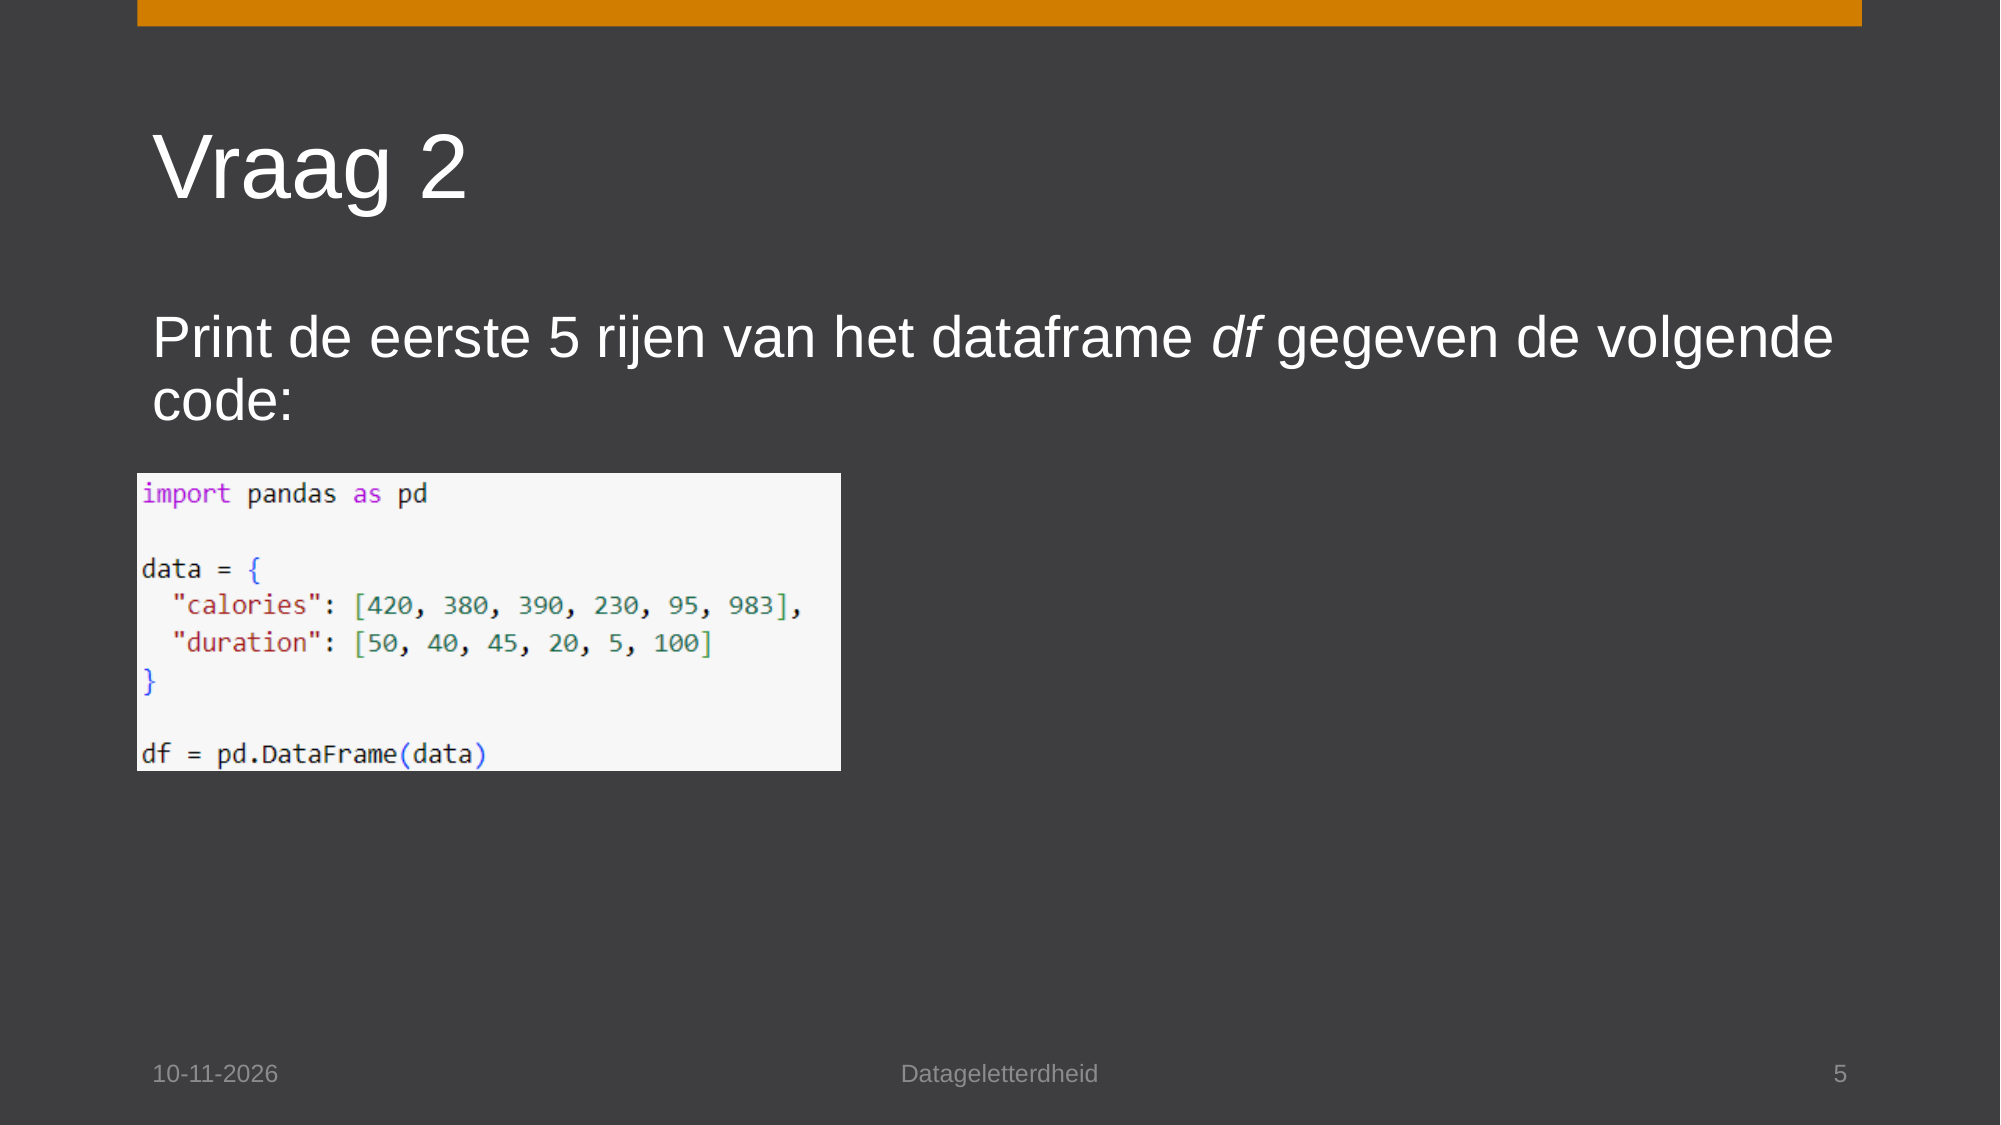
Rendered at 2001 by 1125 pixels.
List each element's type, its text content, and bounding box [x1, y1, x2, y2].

title Vraag 2 [137, 59, 1863, 278]
picture [137, 473, 841, 771]
footer Datageletterdheid [662, 1042, 1338, 1103]
list Print de eerste 5 rijen van het dataframe df gegeven de volgende code: [137, 299, 1863, 981]
slide_number 5 [1412, 1042, 1863, 1103]
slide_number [137, 1042, 588, 1103]
